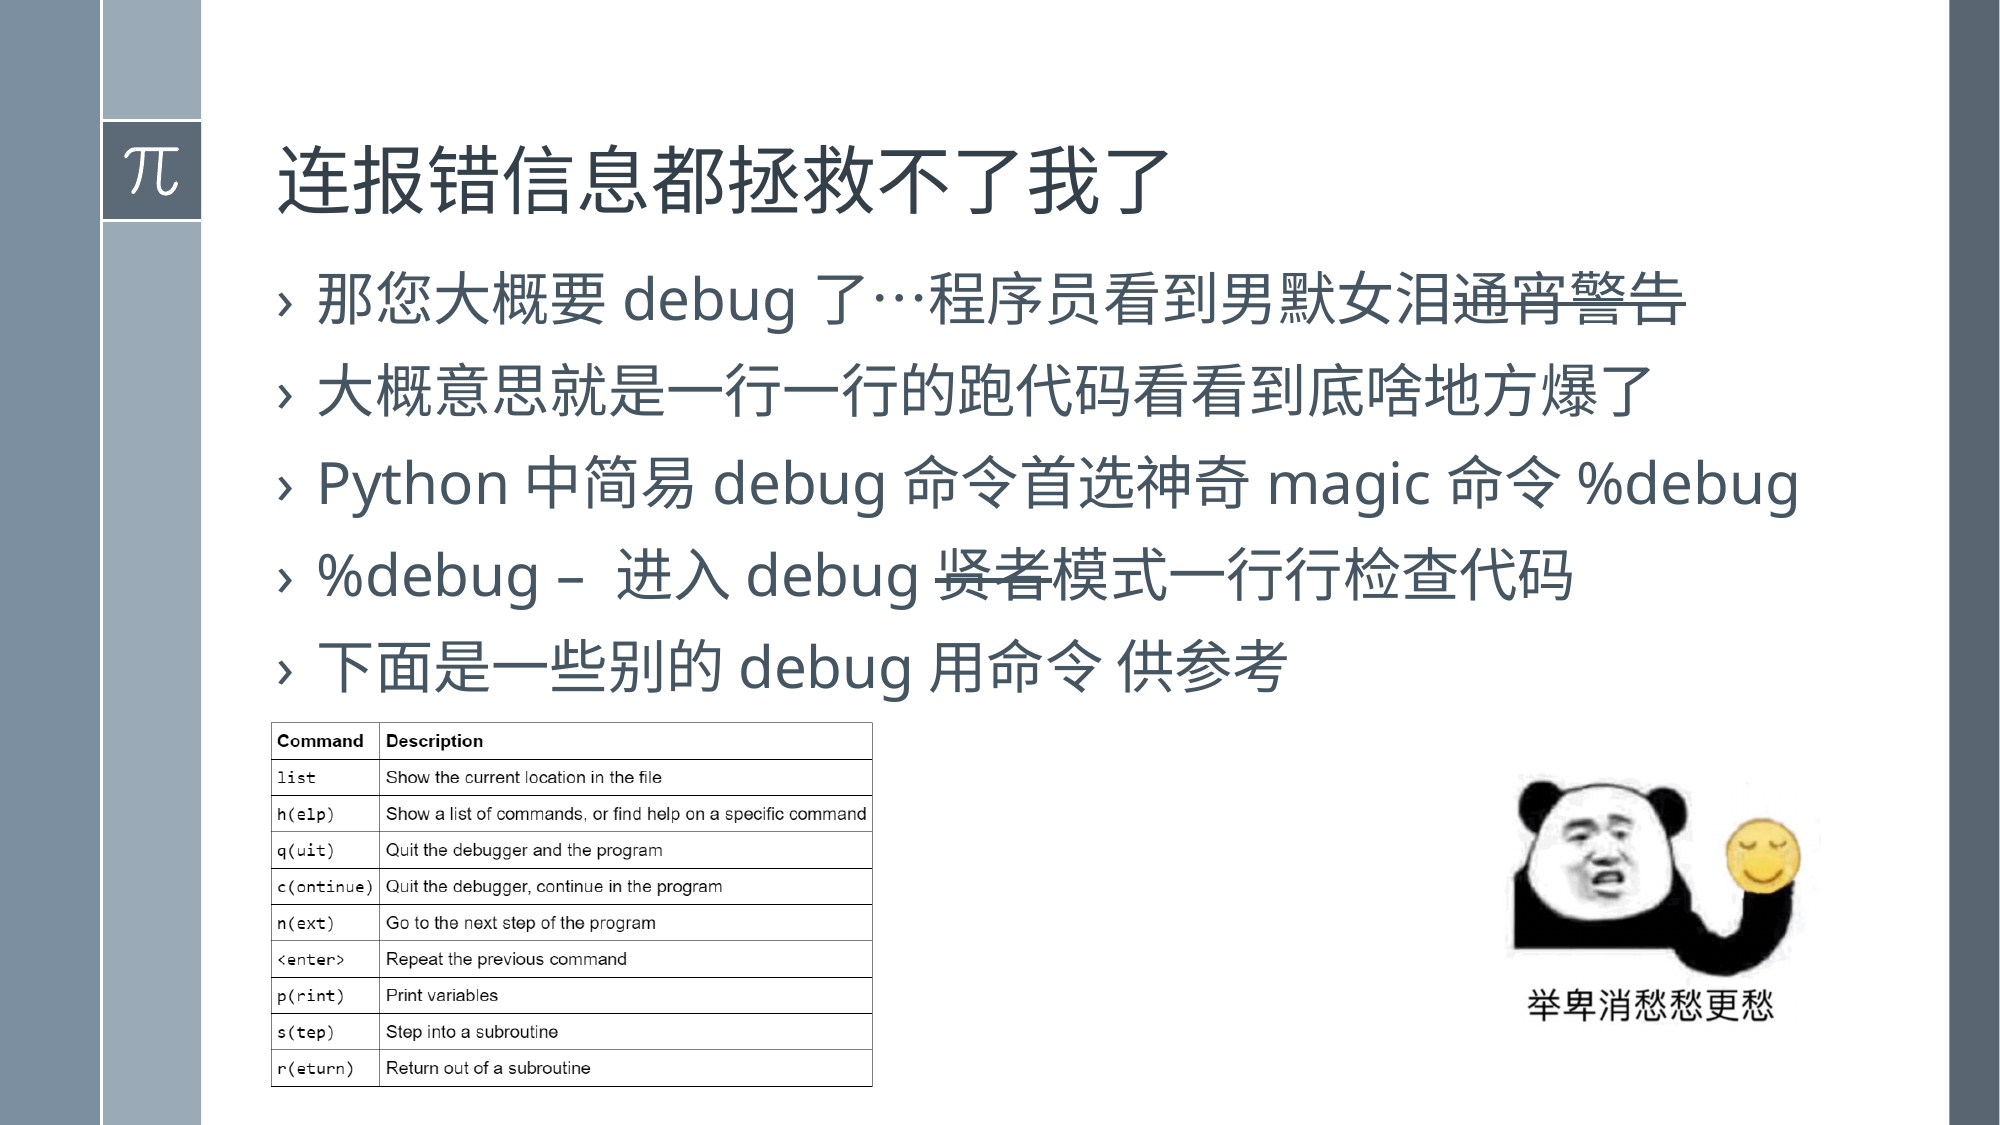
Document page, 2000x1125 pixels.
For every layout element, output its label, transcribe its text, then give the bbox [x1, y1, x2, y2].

list 那您大概要debug了…程序员看到男默女泪通宵警告 大概意思就是一行一行的跑代码看看到底啥地方爆了 Python中简易debug命令首选神奇magic命令%debug %debug – 进入debug贤者模式一行行检查代码 下面是一些别的debug用命令 供参考 [261, 262, 1867, 1013]
picture [261, 712, 883, 1099]
picture [1499, 773, 1821, 1038]
title 连报错信息都拯救不了我了 [261, 29, 1867, 233]
